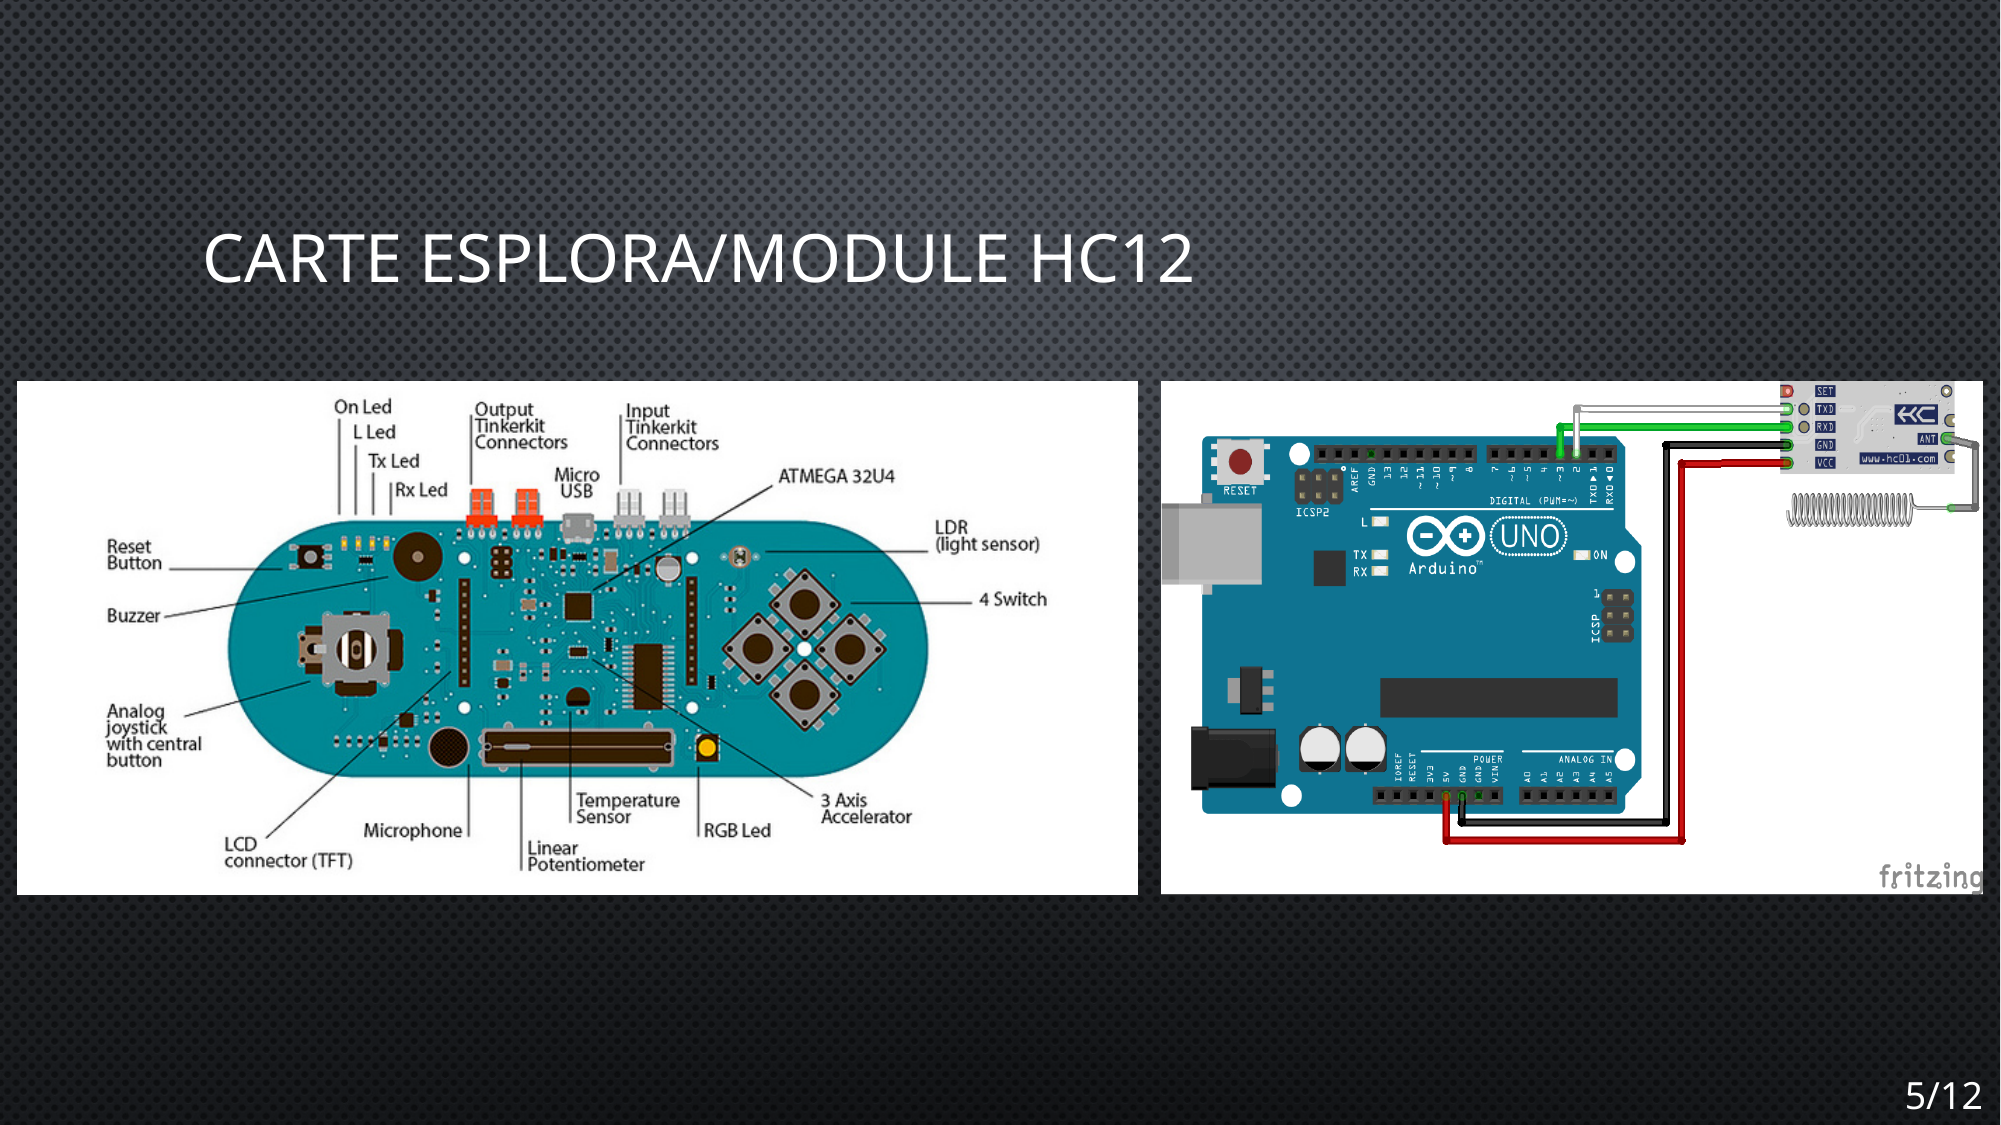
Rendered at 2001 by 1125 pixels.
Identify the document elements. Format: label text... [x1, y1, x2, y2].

picture [1161, 381, 1983, 895]
title Carte esplora/Module HC12 [187, 99, 1813, 413]
text_box 5/12 [1890, 1064, 2000, 1125]
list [17, 381, 1138, 895]
